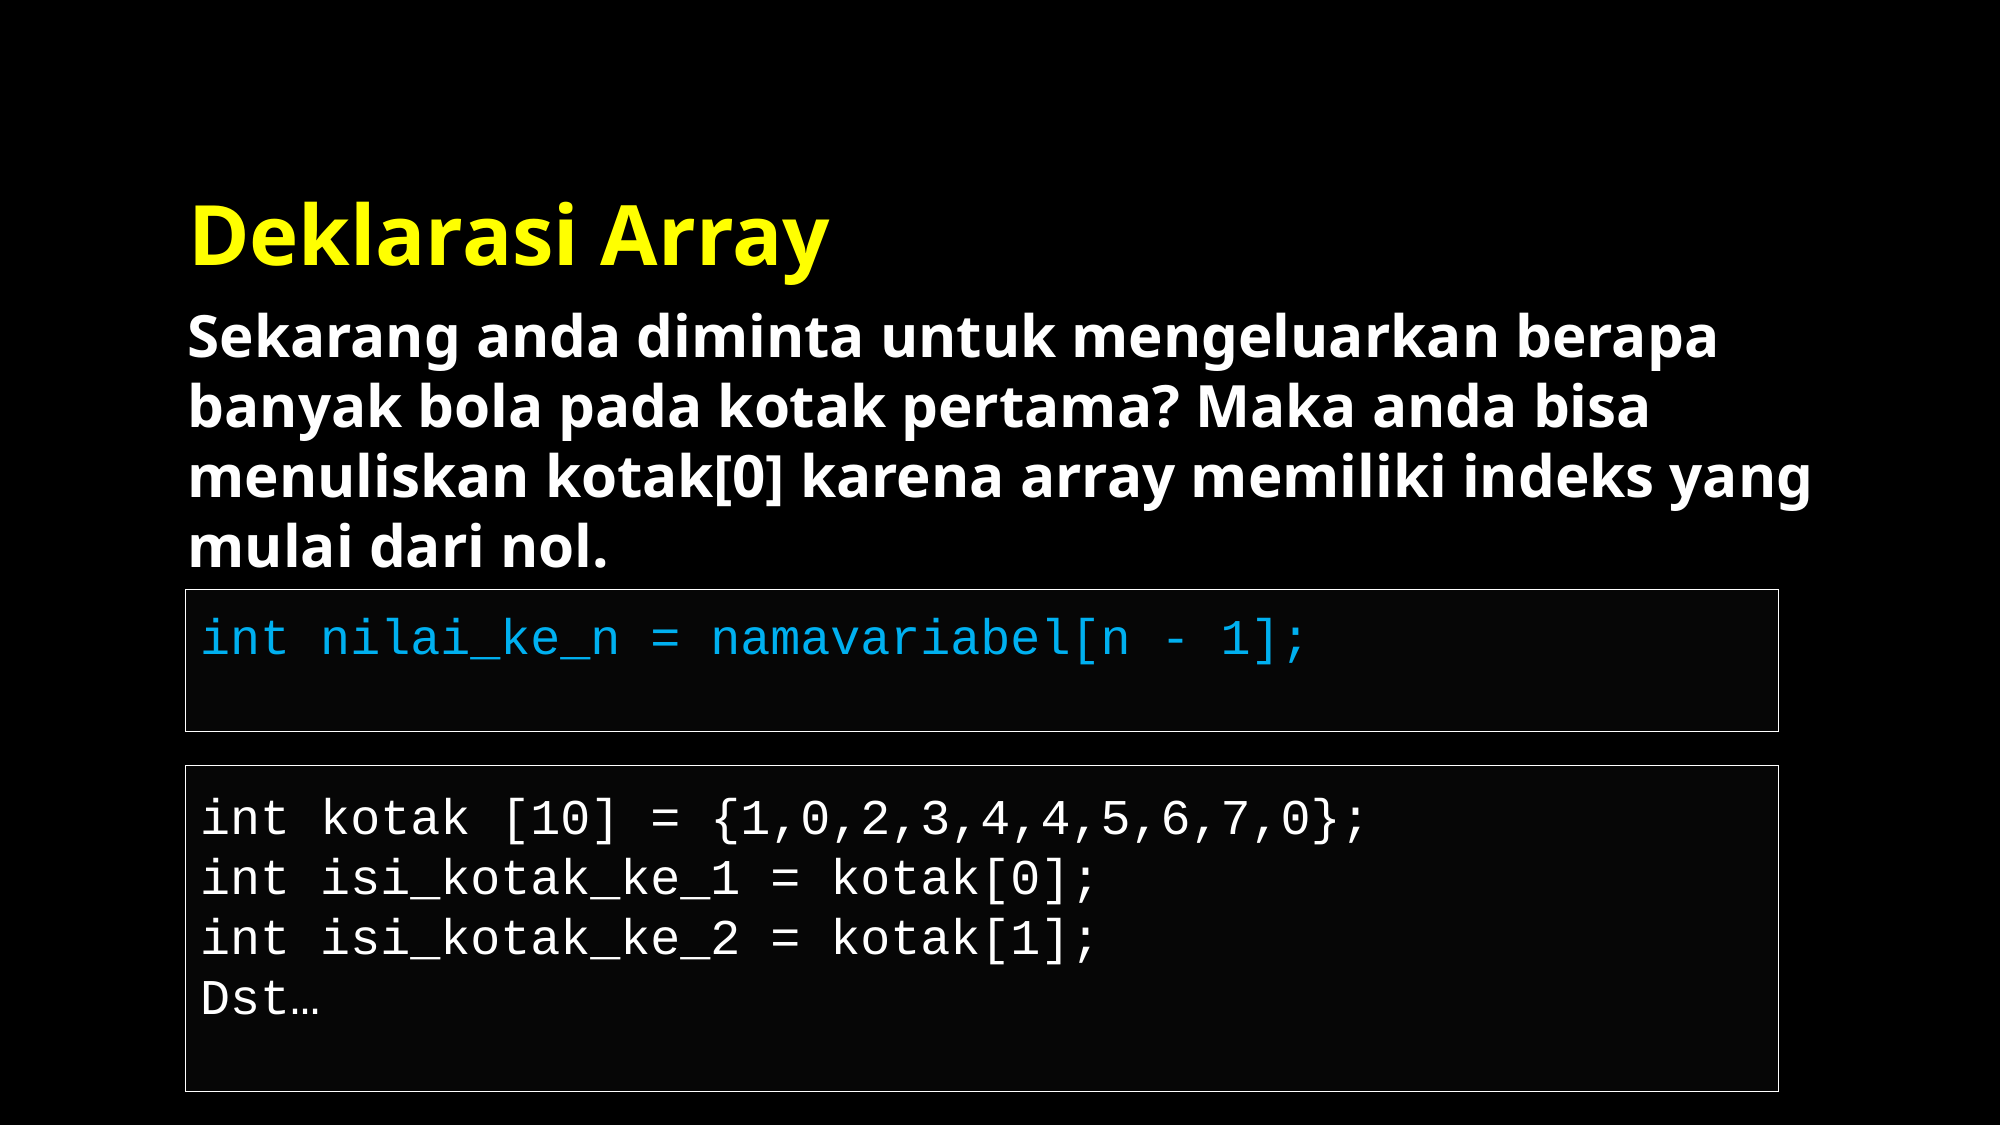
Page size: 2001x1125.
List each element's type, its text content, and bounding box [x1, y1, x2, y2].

title Deklarasi Array [173, 120, 1673, 291]
text_box int nilai_ke_n = namavariabel[n - 1]; [185, 589, 1779, 732]
text_box int kotak [10] = {1,0,2,3,4,4,5,6,7,0}; int isi_kotak_ke_1 = kotak[0]; int isi_kotak_ke_2 = kotak[1]; Dst… [185, 765, 1779, 1092]
text_box Sekarang anda diminta untuk mengeluarkan berapa banyak bola pada kotak pertama? Maka anda bisa menuliskan kotak[0] karena array memiliki indeks yang mulai dari nol. [173, 291, 1842, 587]
